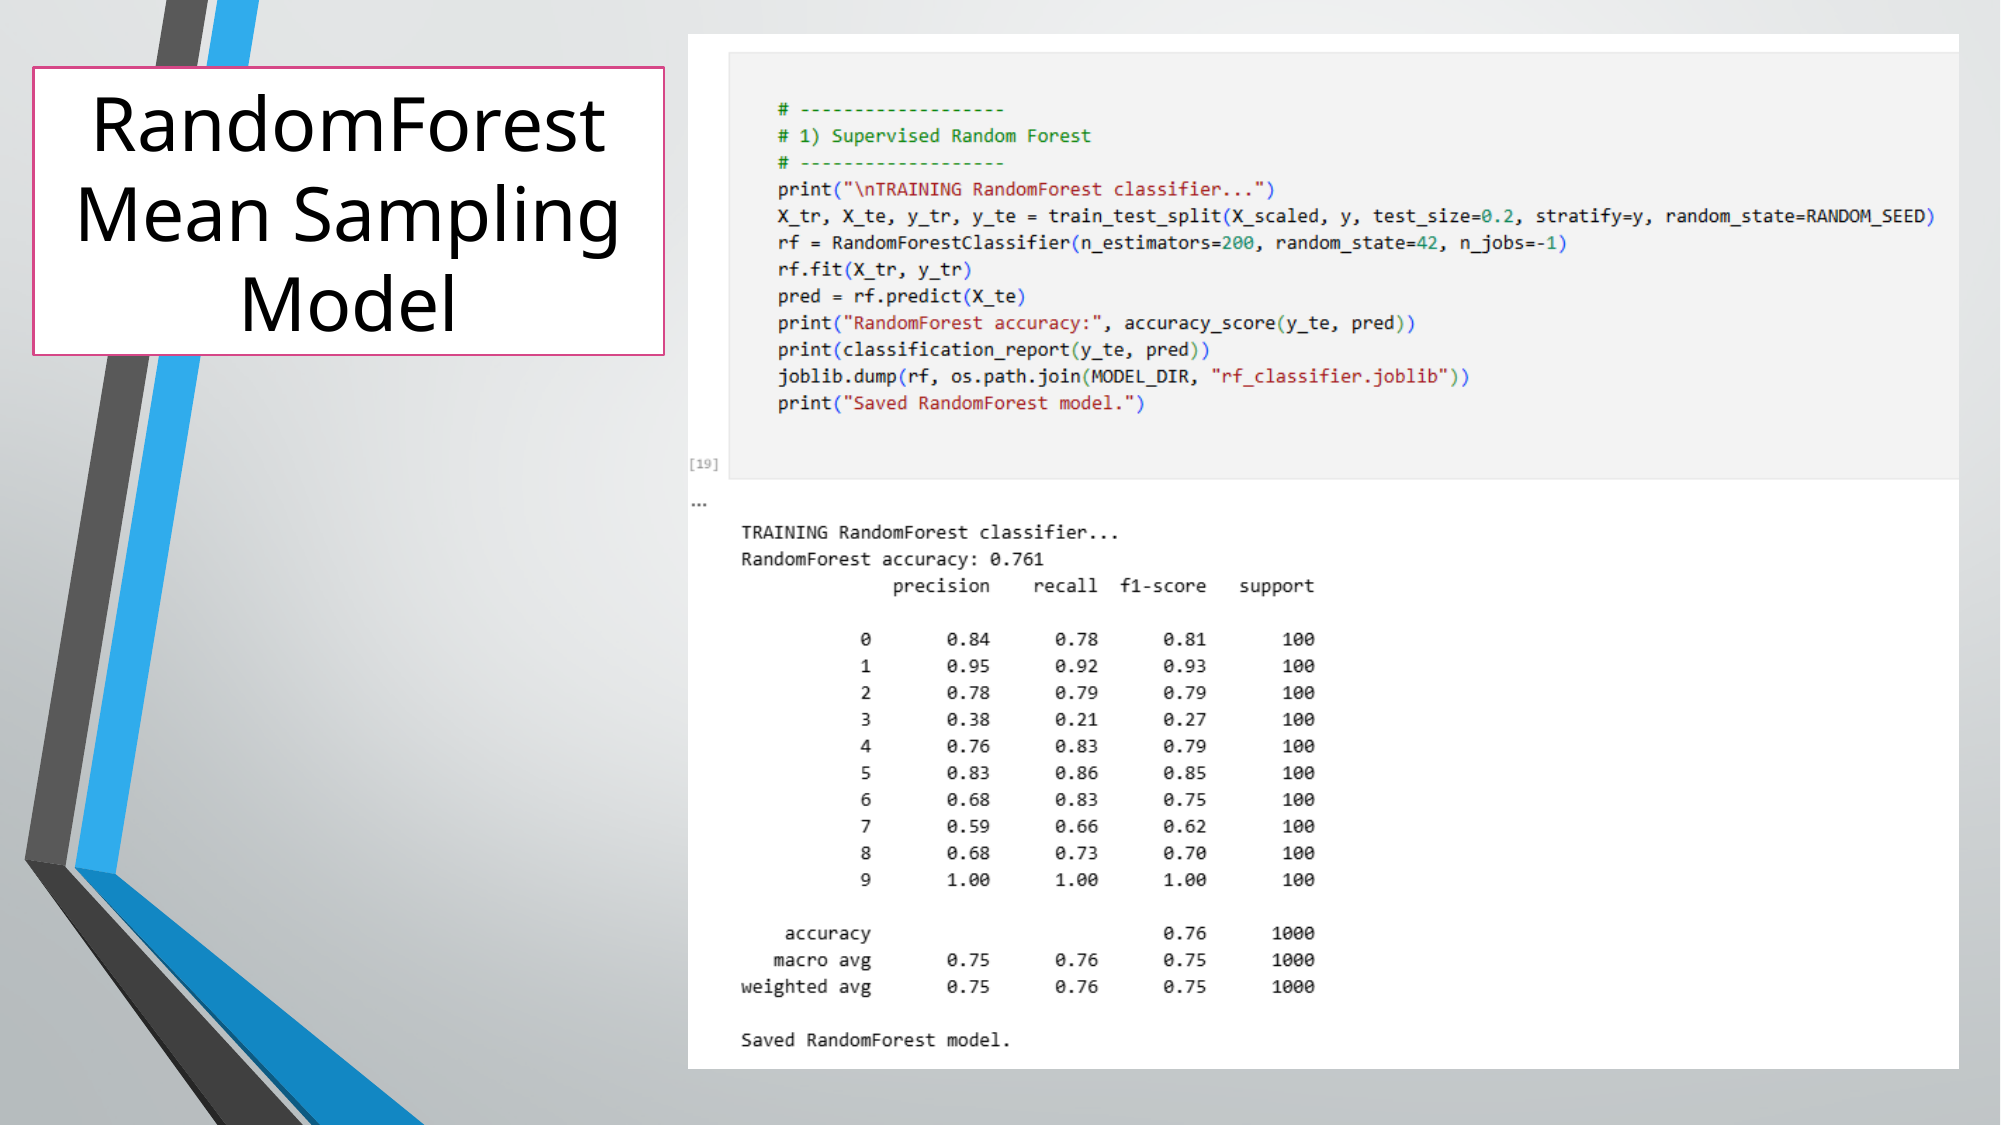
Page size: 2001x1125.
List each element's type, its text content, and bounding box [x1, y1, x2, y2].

title RandomForest Mean Sampling Model [32, 66, 665, 356]
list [688, 34, 1959, 1069]
